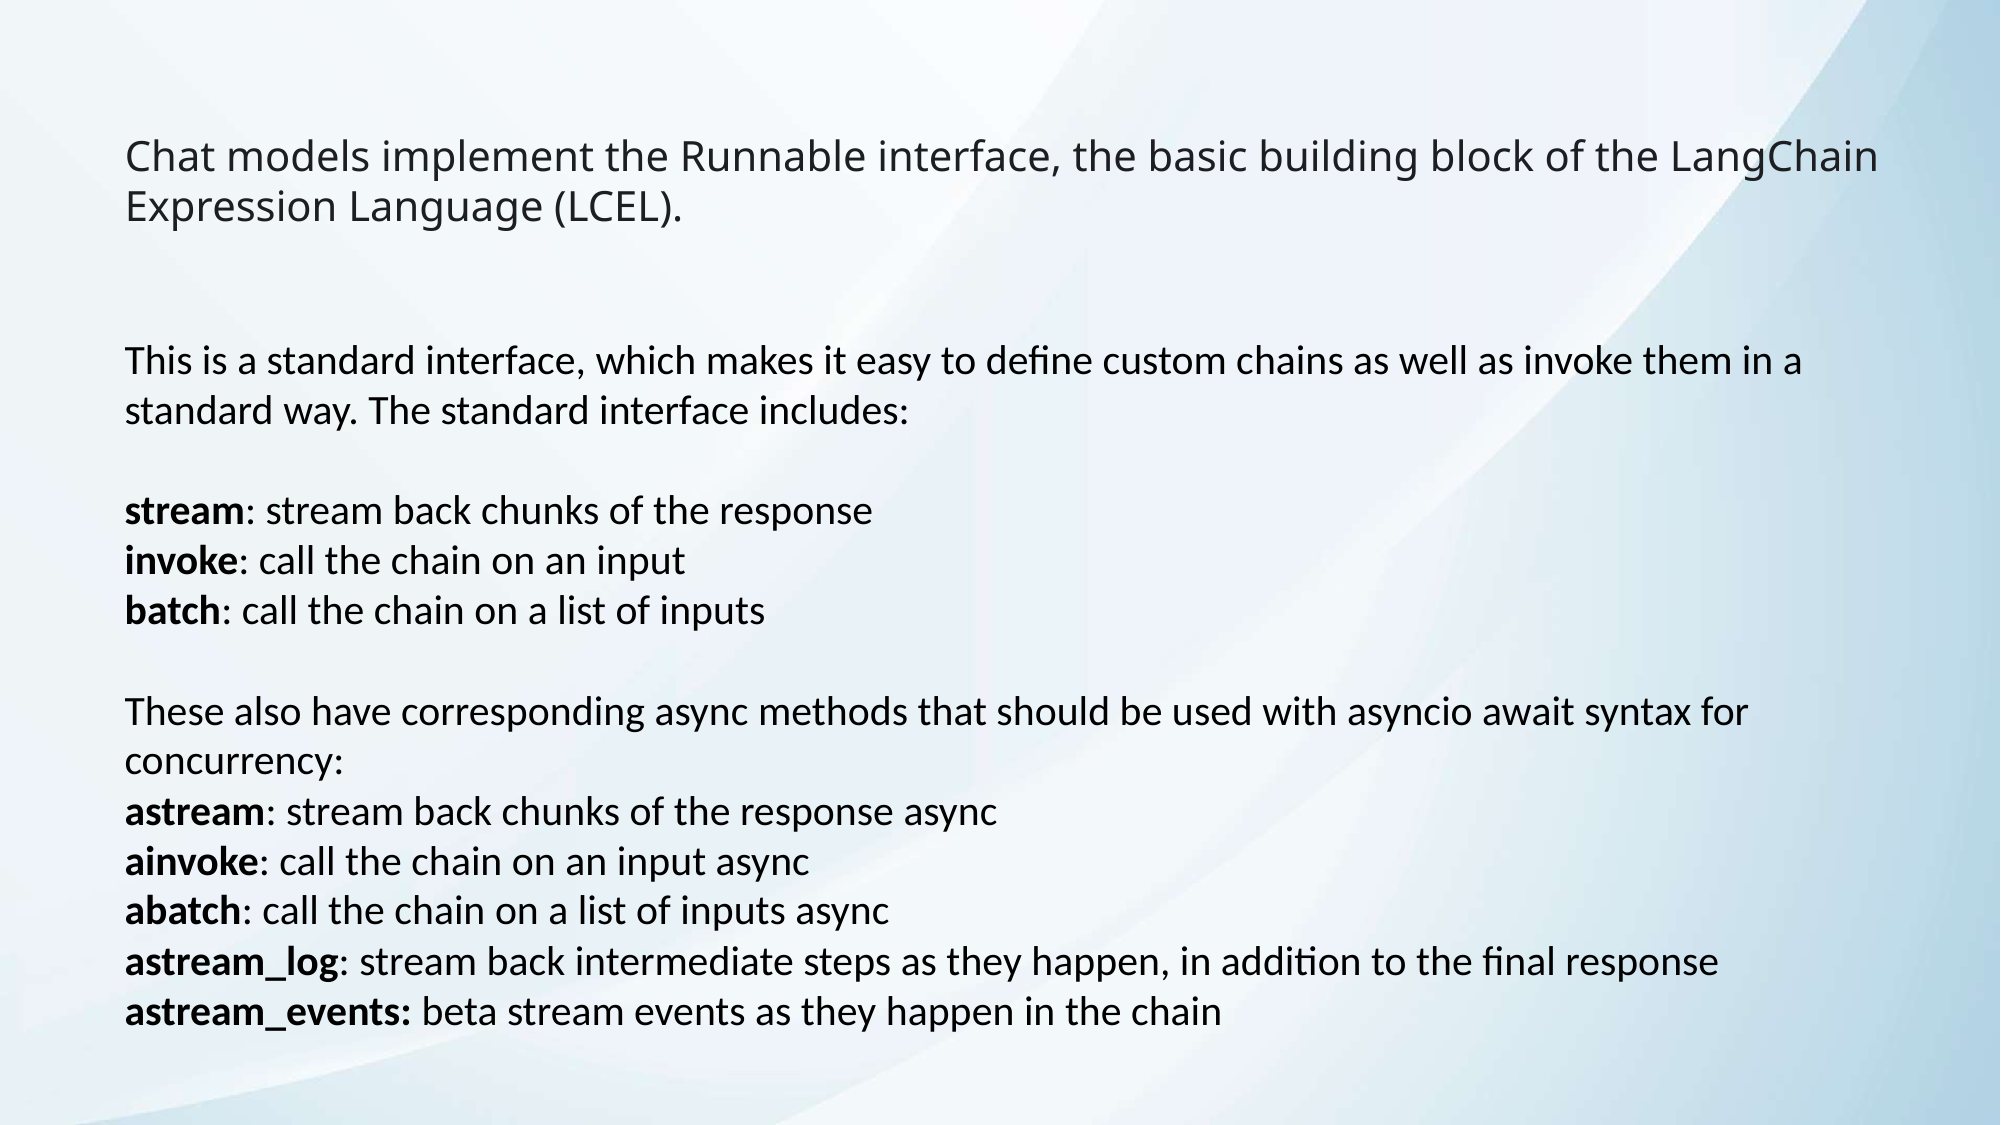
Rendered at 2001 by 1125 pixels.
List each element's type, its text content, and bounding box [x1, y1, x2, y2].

text_box Chat models implement the Runnable interface, the basic building block of the LangChain Expression Language (LCEL). [109, 121, 1910, 237]
picture [0, 0, 2000, 1125]
text_box This is a standard interface, which makes it easy to define custom chains as well as invoke them in a standard way. The standard interface includes: stream: stream back chunks of the response invoke: call the chain on an input batch: call the chain on a list of inputs These also have corresponding async methods that should be used with asyncio await syntax for concurrency: astream: stream back chunks of the response async ainvoke: call the chain on an input async abatch: call the chain on a list of inputs async astream_log: stream back intermediate steps as they happen, in addition to the final response astream_events: beta stream events as they happen in the chain [109, 325, 1910, 1041]
